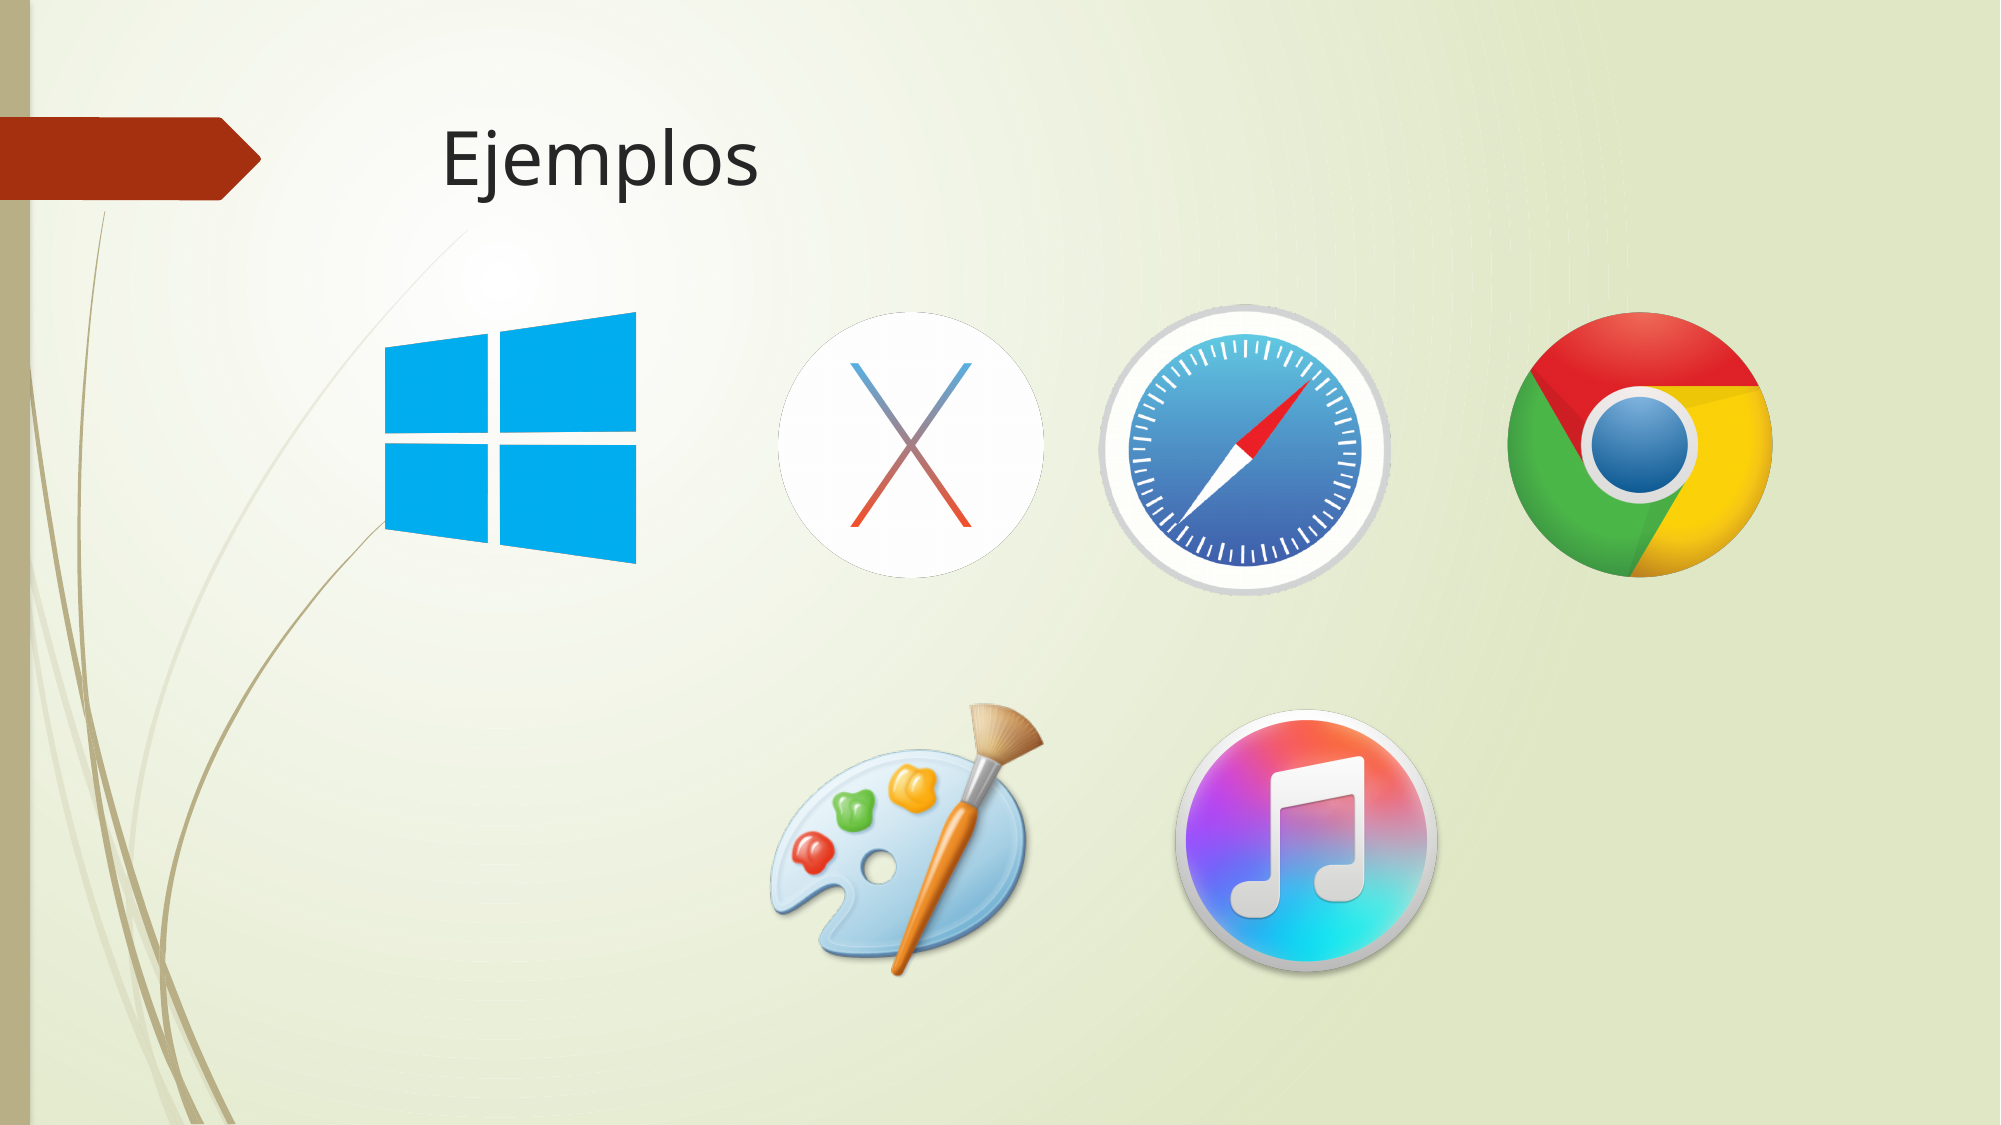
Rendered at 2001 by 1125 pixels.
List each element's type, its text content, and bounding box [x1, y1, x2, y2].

picture [1085, 289, 1410, 614]
title Ejemplos [425, 102, 1888, 313]
picture [1507, 312, 1773, 578]
picture [385, 312, 638, 565]
picture [778, 312, 1044, 578]
picture [759, 691, 1060, 992]
picture [1156, 691, 1456, 990]
